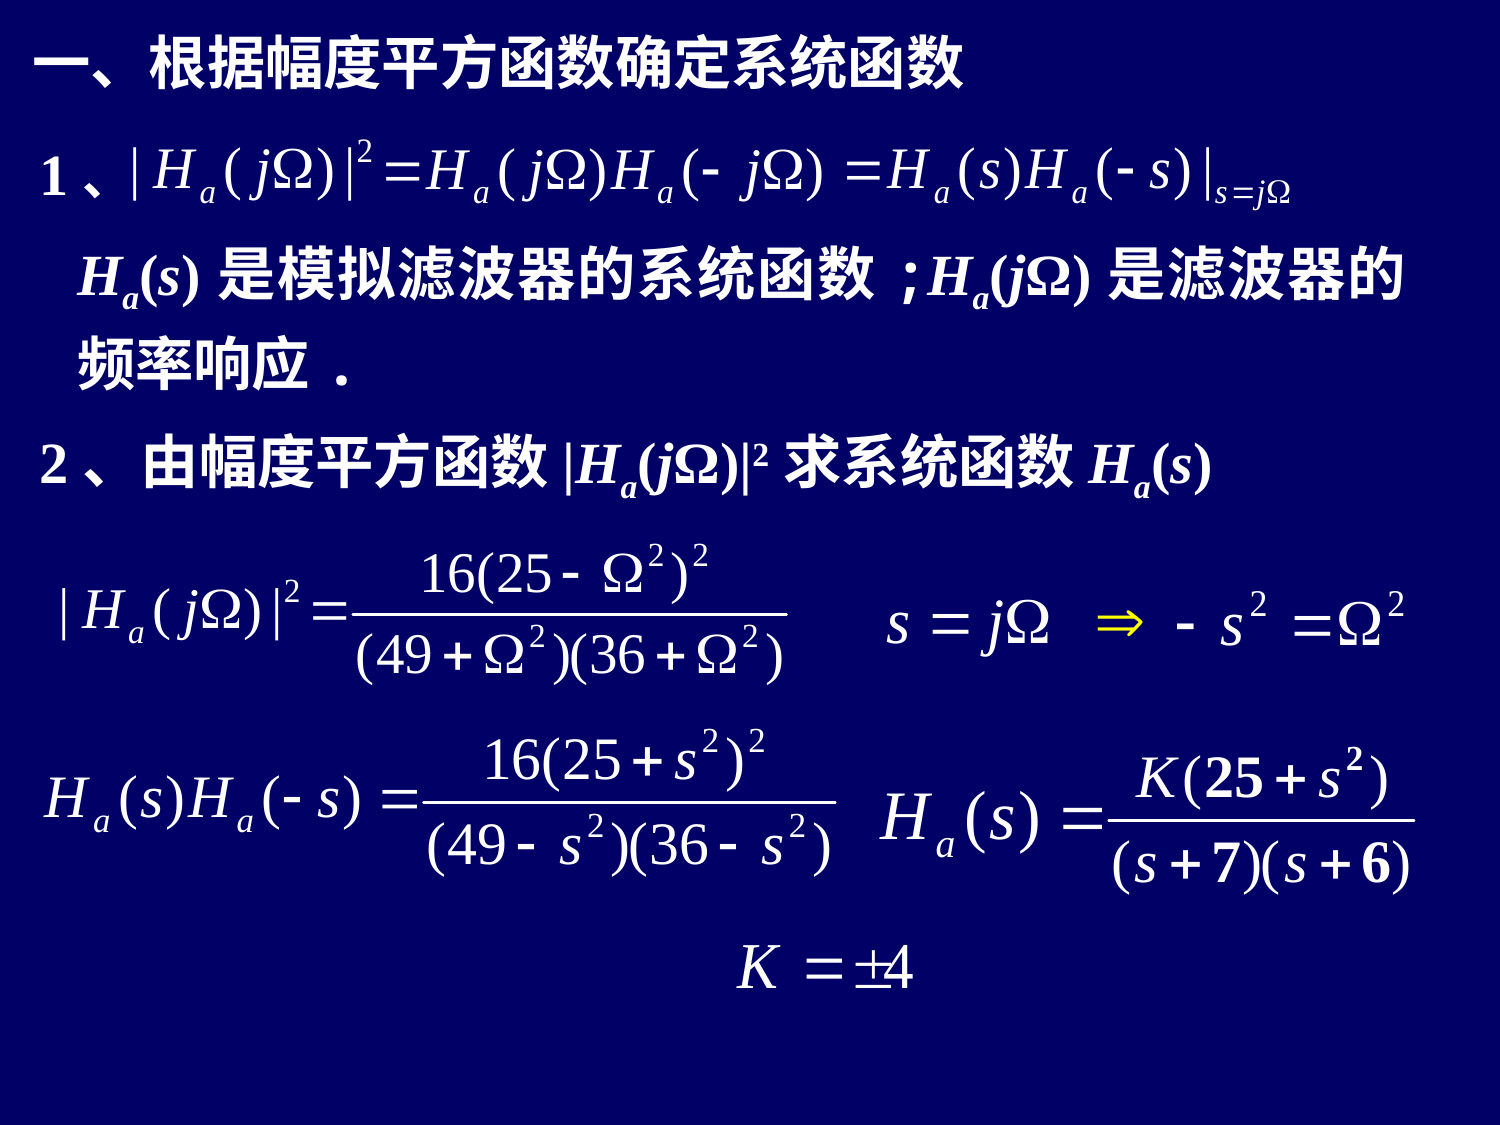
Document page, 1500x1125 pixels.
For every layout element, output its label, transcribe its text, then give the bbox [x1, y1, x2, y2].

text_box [53, 527, 797, 693]
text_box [123, 125, 379, 215]
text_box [1098, 730, 1424, 902]
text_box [832, 130, 1299, 220]
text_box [1165, 575, 1412, 658]
text_box 一、根据幅度平方函数确定系统函数 [17, 19, 1156, 104]
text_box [372, 130, 829, 215]
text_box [868, 770, 1098, 871]
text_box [34, 711, 845, 884]
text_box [875, 584, 1061, 667]
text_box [1086, 593, 1164, 656]
text_box Ha(s)是模拟滤波器的系统函数;Ha(jΩ)是滤波器的频率响应. [62, 217, 1421, 405]
text_box 2、由幅度平方函数|Ha(jΩ)|2求系统函数Ha(s) [24, 418, 1303, 513]
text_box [726, 928, 921, 996]
text_box 1、 [24, 129, 123, 215]
